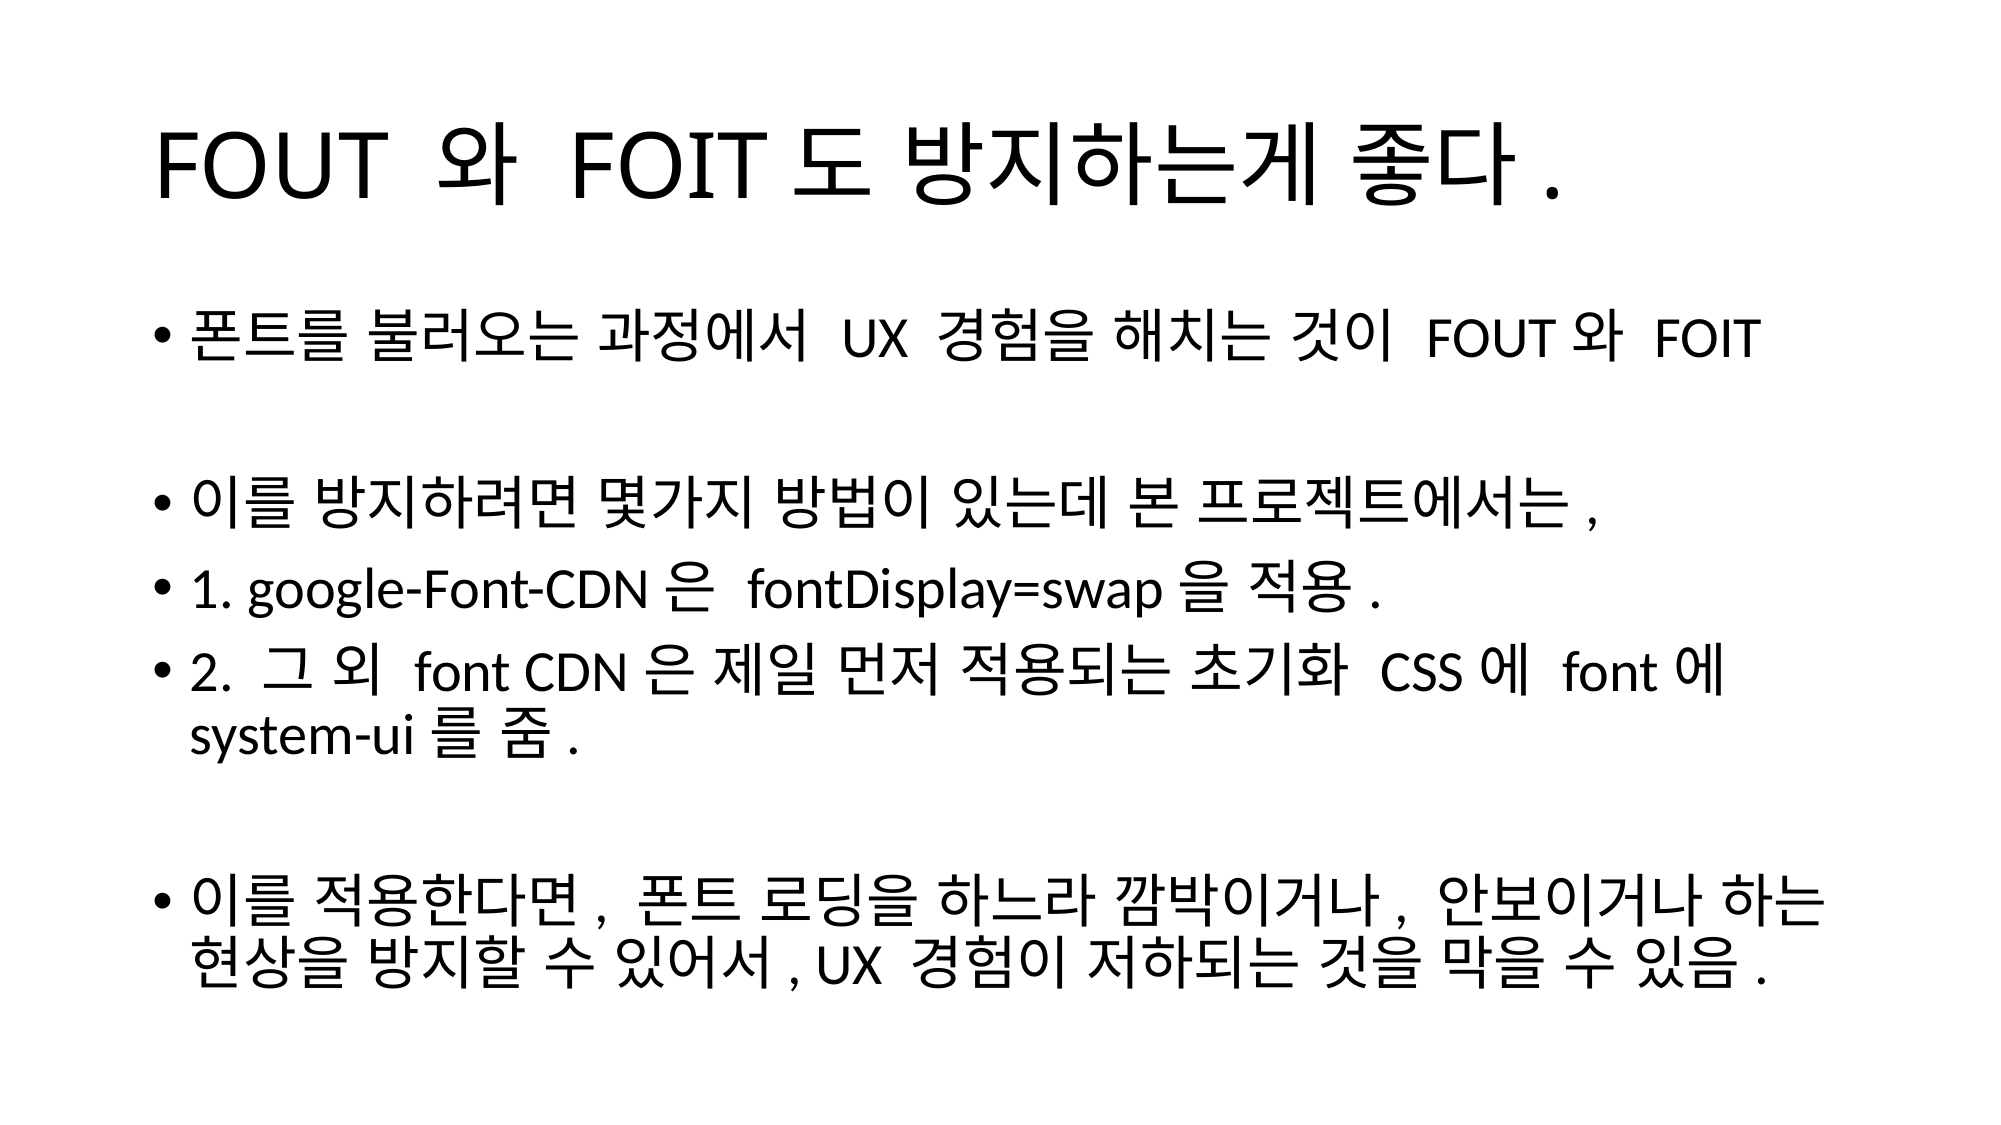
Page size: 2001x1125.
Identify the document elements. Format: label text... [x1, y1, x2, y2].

title FOUT 와 FOIT도 방지하는게 좋다. [137, 59, 1863, 278]
list 폰트를 불러오는 과정에서 UX 경험을 해치는 것이 FOUT와 FOIT 이를 방지하려면 몇가지 방법이 있는데 본 프로젝트에서는, 1. google-Font-CDN은 fontDisplay=swap을 적용. 2. 그 외 font CDN은 제일 먼저 적용되는 초기화 CSS에 font에 system-ui를 줌. 이를 적용한다면, 폰트 로딩을 하느라 깜박이거나, 안보이거나 하는 현상을 방지할 수 있어서, UX 경험이 저하되는 것을 막을 수 있음. [137, 299, 1863, 1014]
